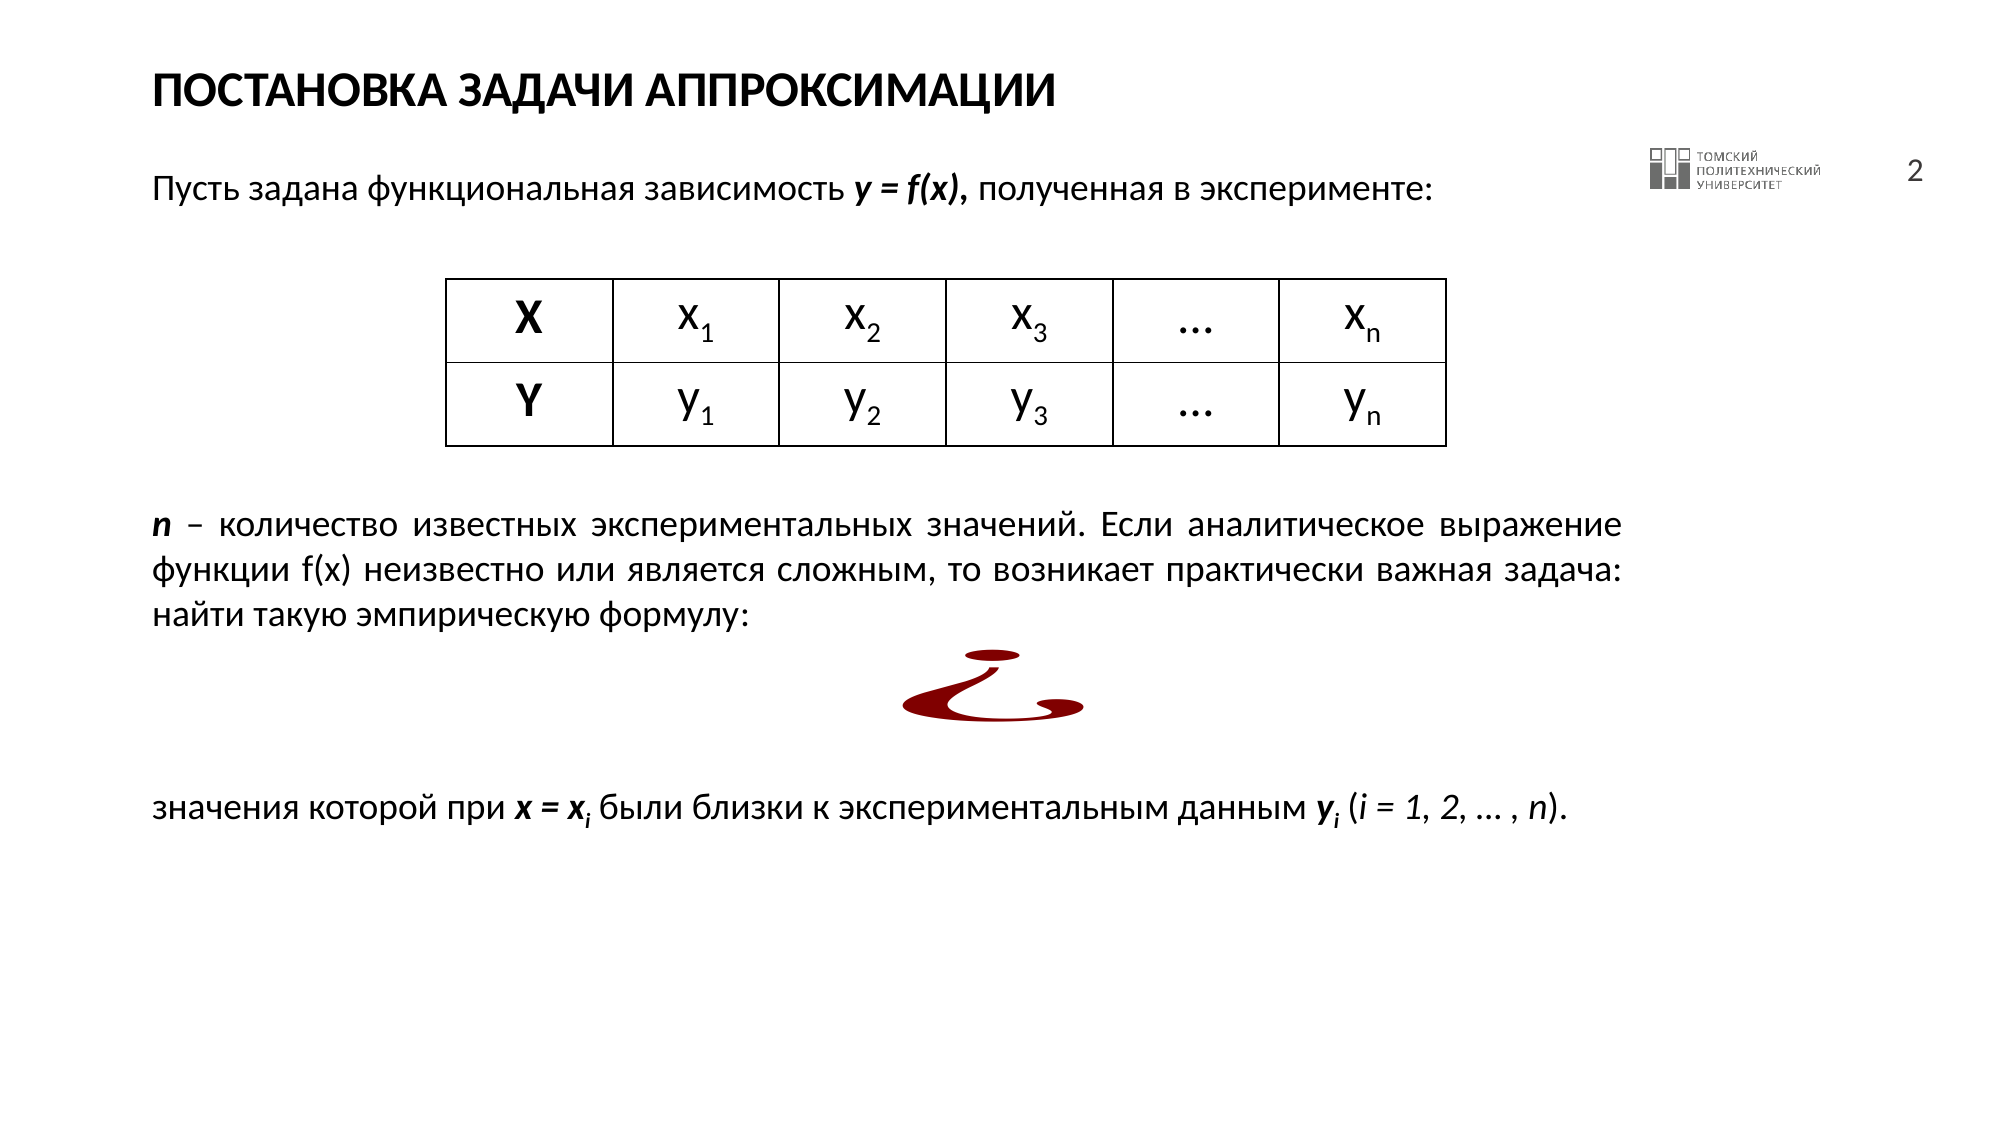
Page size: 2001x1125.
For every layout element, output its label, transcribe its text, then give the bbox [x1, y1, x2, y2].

table_cell y2 [780, 363, 945, 445]
text_box значения которой при x = xi были близки к экспериментальным данным yi (i = 1, 2, … , n). [137, 774, 1639, 841]
table_header xn [1280, 280, 1445, 362]
text_box Пусть задана функциональная зависимость y = f(x), полученная в эксперименте: [137, 155, 1639, 216]
picture [1650, 148, 1820, 189]
text_box n – количество известных экспериментальных значений. Если аналитическое выражение функции f(x) неизвестно или является сложным, то возникает практически важная задача: найти такую эмпирическую формулу: [137, 492, 1639, 642]
table_cell Y [447, 363, 612, 445]
table_cell y3 [947, 363, 1112, 445]
table_cell y1 [614, 363, 778, 445]
table_header X [447, 280, 612, 362]
table_header … [1114, 280, 1278, 362]
table_header x3 [947, 280, 1112, 362]
table_header x2 [780, 280, 945, 362]
table_header x1 [614, 280, 778, 362]
table_cell yn [1280, 363, 1445, 445]
title ПОСТАНОВКА ЗАДАЧИ АППРОКСИМАЦИИ [137, 24, 1755, 156]
table_cell … [1114, 363, 1278, 445]
